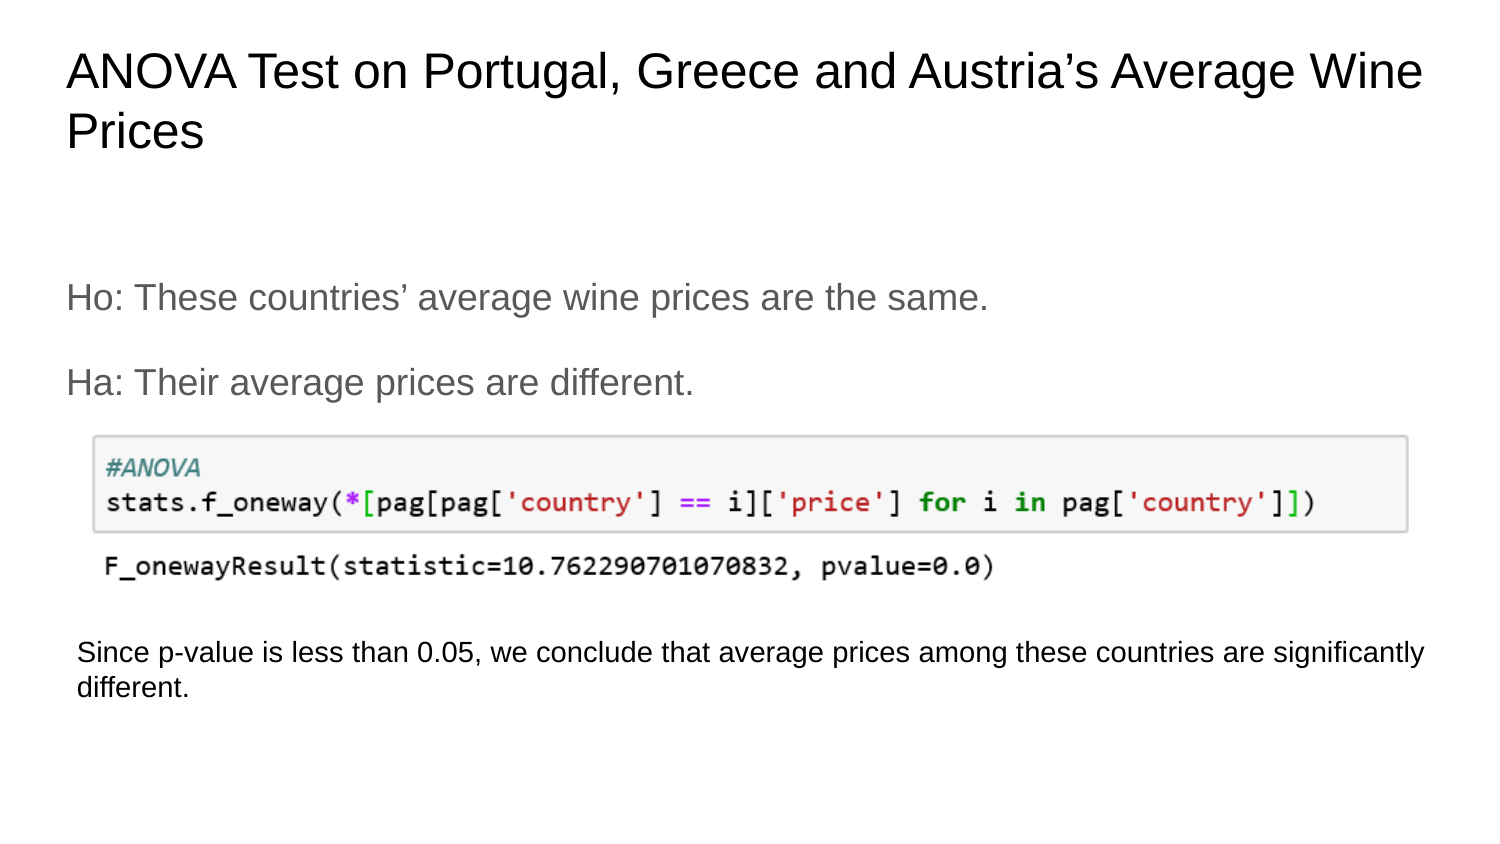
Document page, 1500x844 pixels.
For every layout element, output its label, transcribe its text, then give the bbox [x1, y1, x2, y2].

list Ho: These countries’ average wine prices are the same. Ha: Their average prices are different. [51, 251, 1449, 409]
title ANOVA Test on Portugal, Greece and Austria’s Average Wine Prices [51, 23, 1449, 117]
picture [79, 424, 1421, 619]
text_box Since p-value is less than 0.05, we conclude that average prices among these countries are significantly different. [61, 618, 1449, 796]
